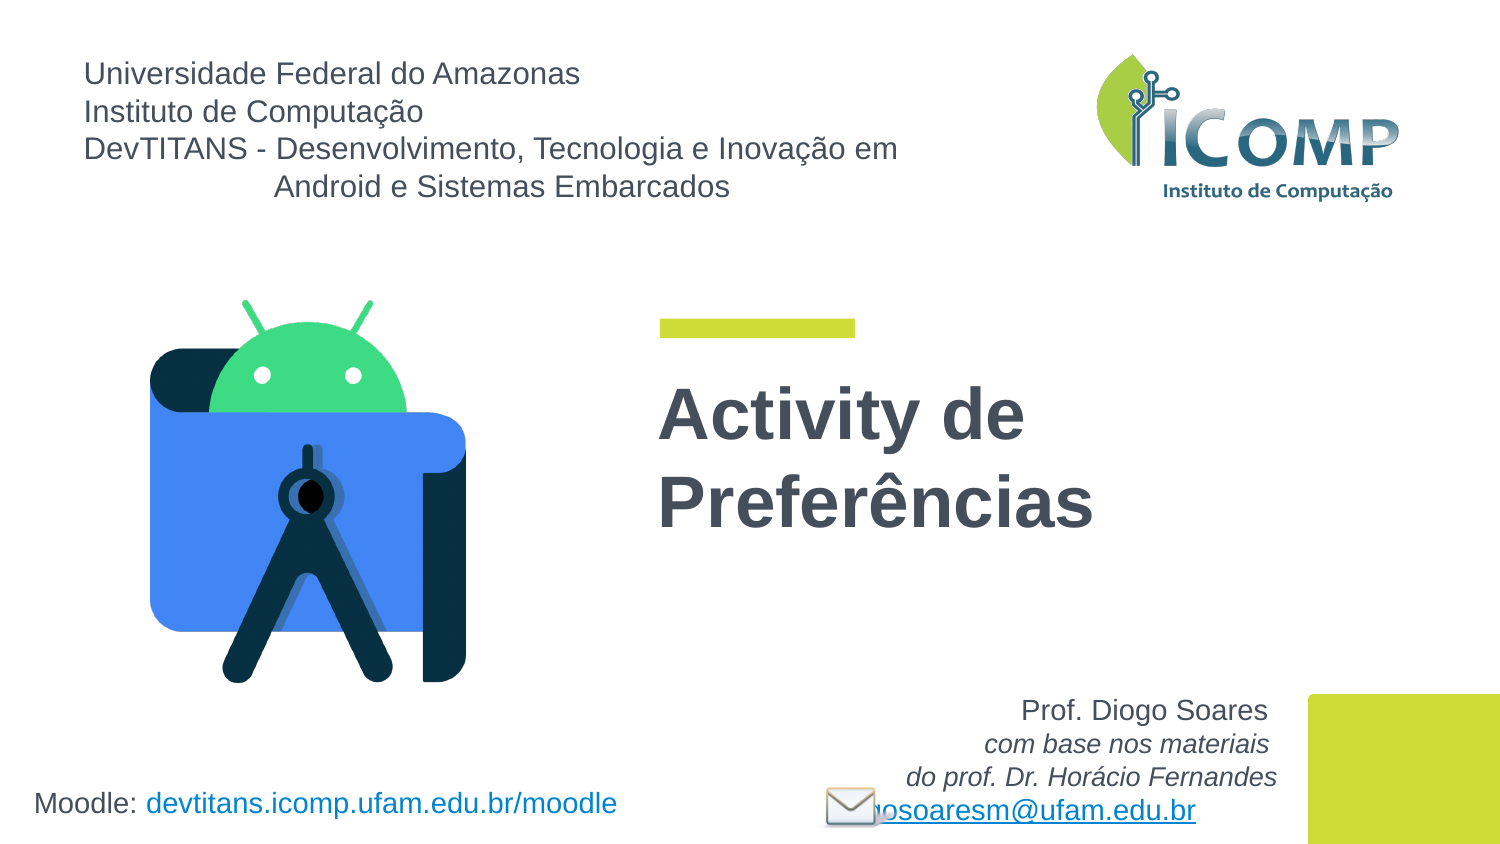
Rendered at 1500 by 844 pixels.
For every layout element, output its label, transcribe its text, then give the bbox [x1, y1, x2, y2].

title Activity de Preferências [642, 351, 1427, 677]
picture [1092, 50, 1405, 207]
picture [805, 755, 911, 844]
picture [150, 300, 466, 683]
